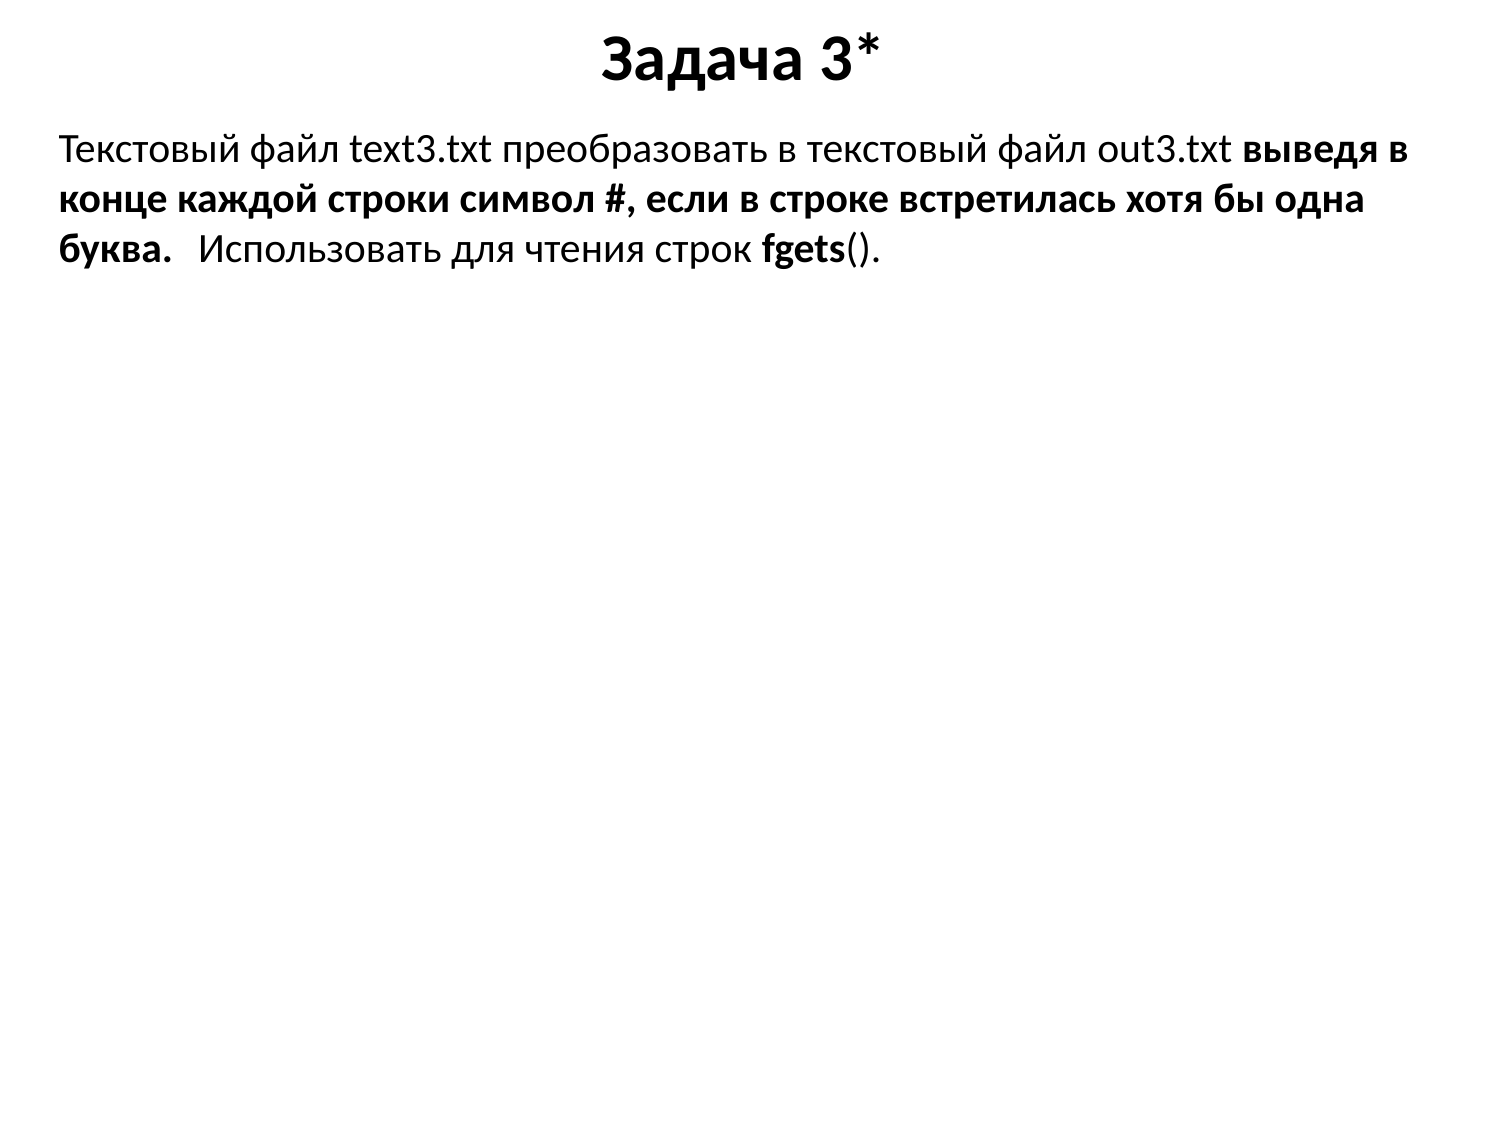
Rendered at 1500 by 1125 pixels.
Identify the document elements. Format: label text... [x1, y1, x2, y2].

text_box Текстовый файл text3.txt преобразовать в текстовый файл out3.txt выведя в конце каждой строки символ #, если в строке встретилась хотя бы одна буква. Использовать для чтения строк fgets(). [43, 113, 1447, 329]
title Задача 3* [29, 19, 1459, 88]
